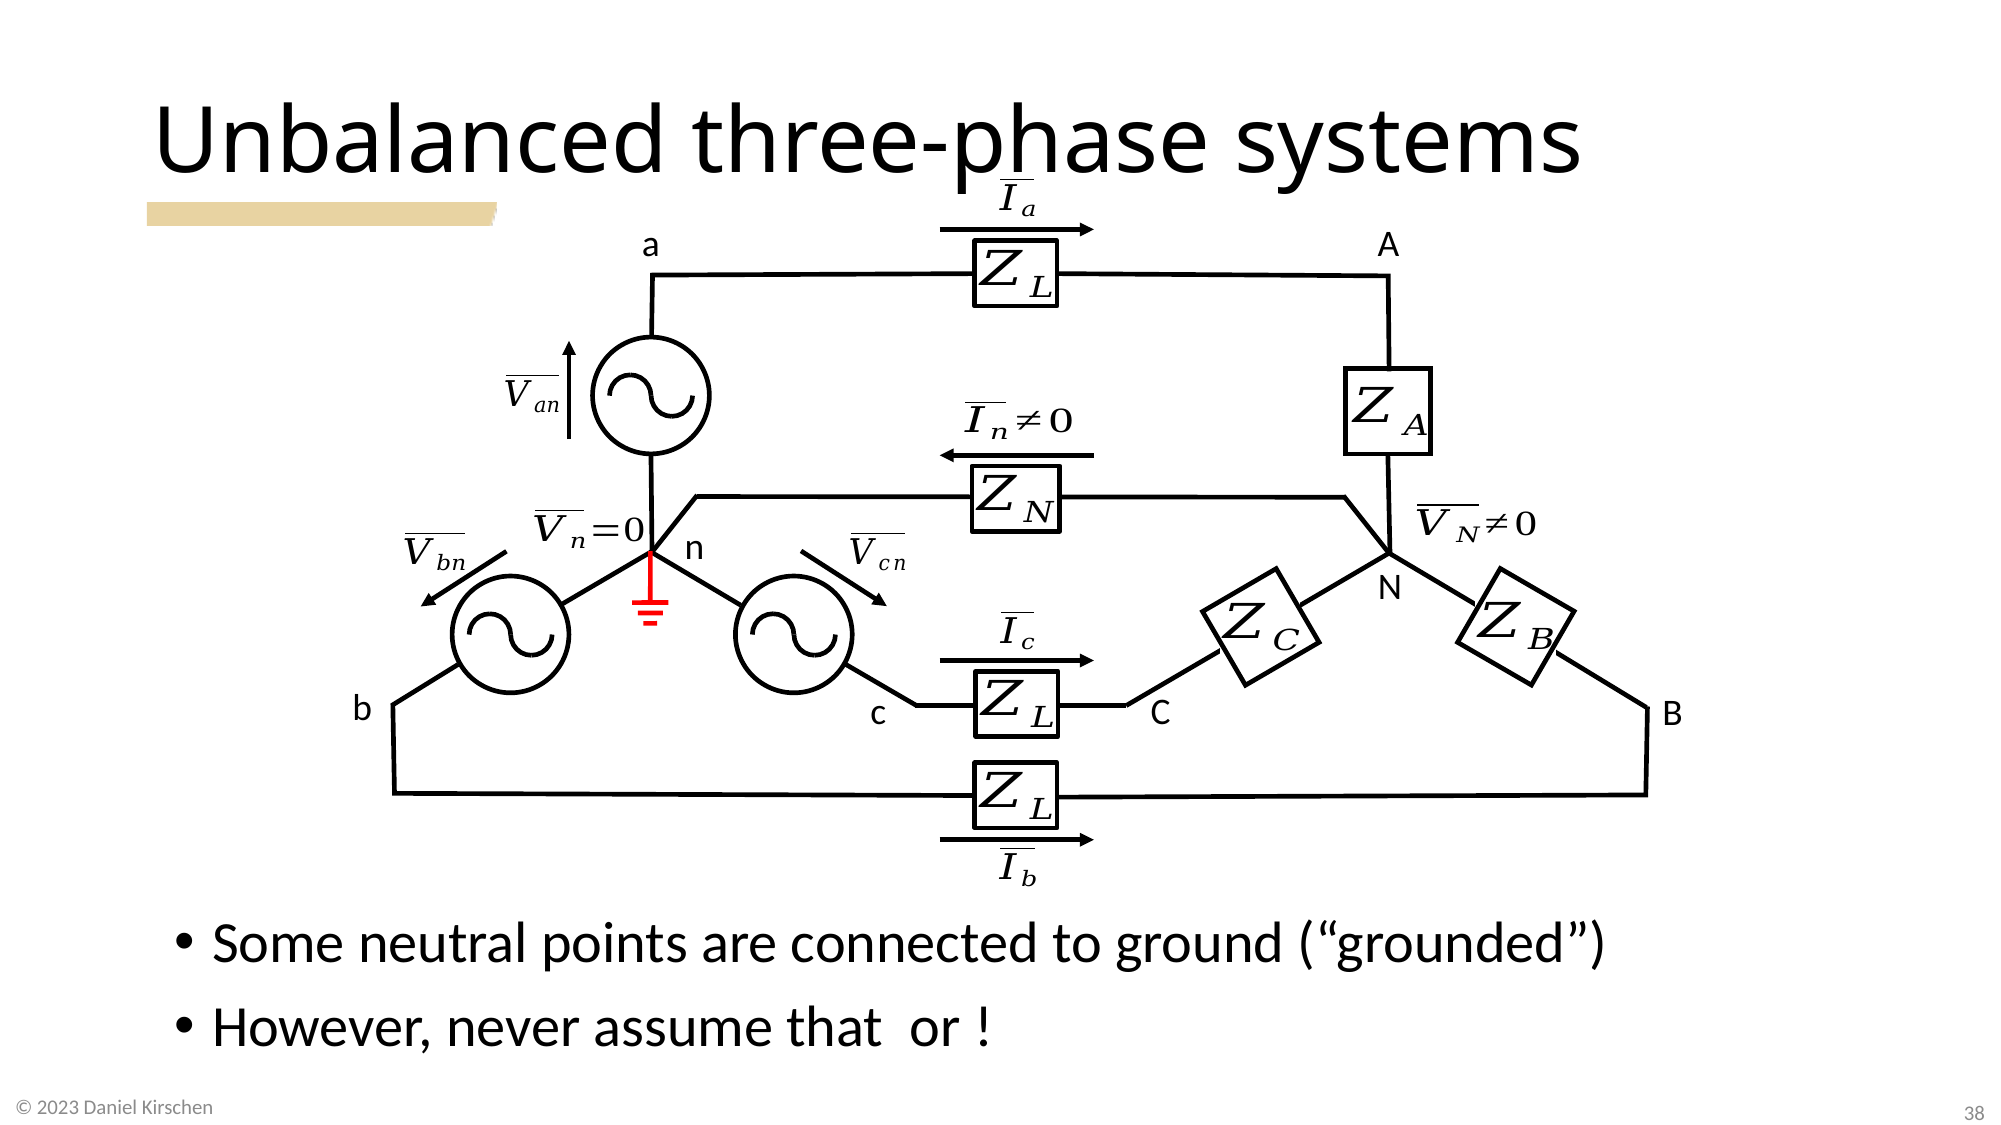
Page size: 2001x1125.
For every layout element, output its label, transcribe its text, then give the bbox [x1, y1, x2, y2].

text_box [632, 551, 669, 624]
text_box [337, 176, 1699, 892]
slide_number © 2023 Daniel Kirschen [0, 1080, 517, 1125]
slide_number 38 [1550, 1088, 2000, 1125]
title Unbalanced three-phase systems [137, 59, 1863, 226]
